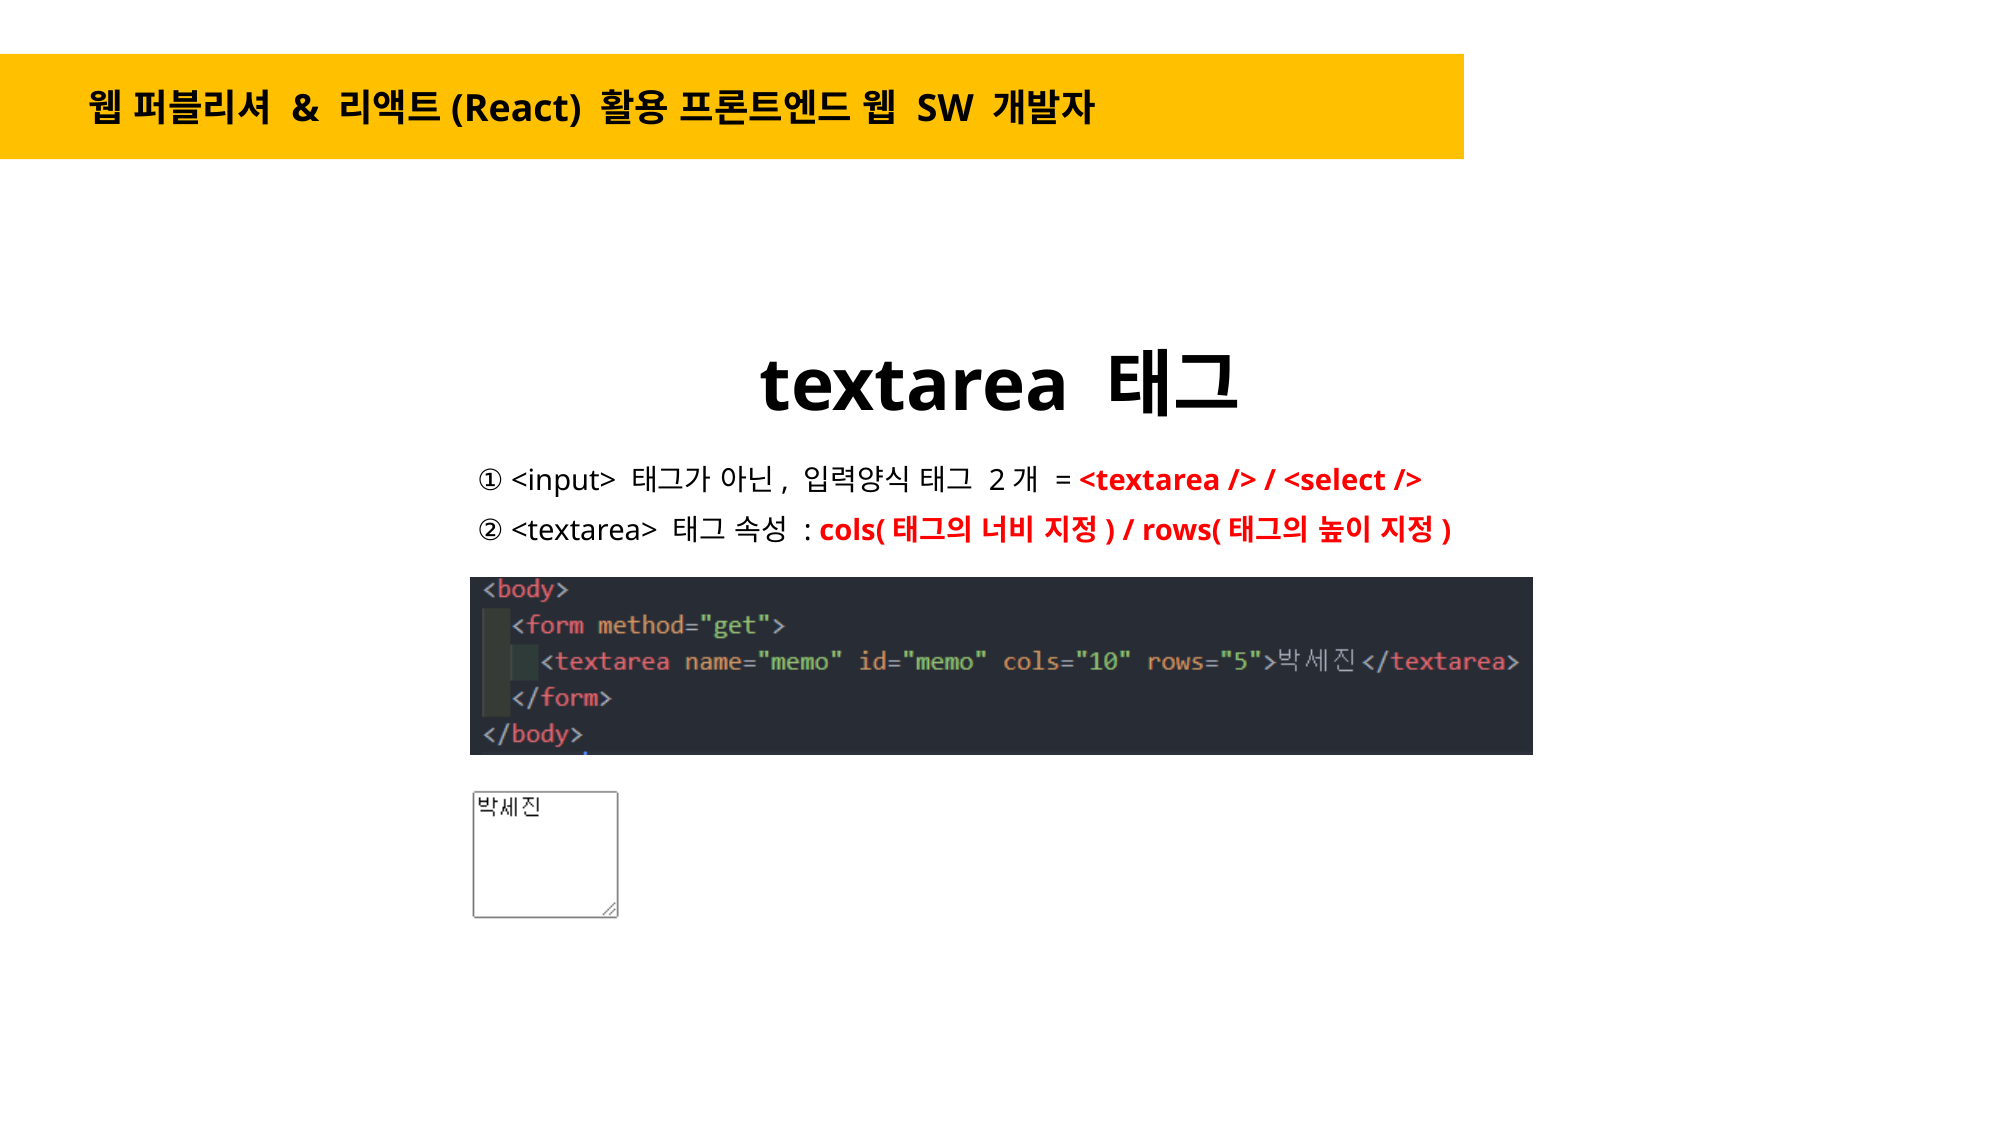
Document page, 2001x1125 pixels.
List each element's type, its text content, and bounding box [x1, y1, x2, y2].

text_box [462, 453, 1538, 931]
text_box textarea 태그 [428, 330, 1572, 433]
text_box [0, 53, 1464, 160]
